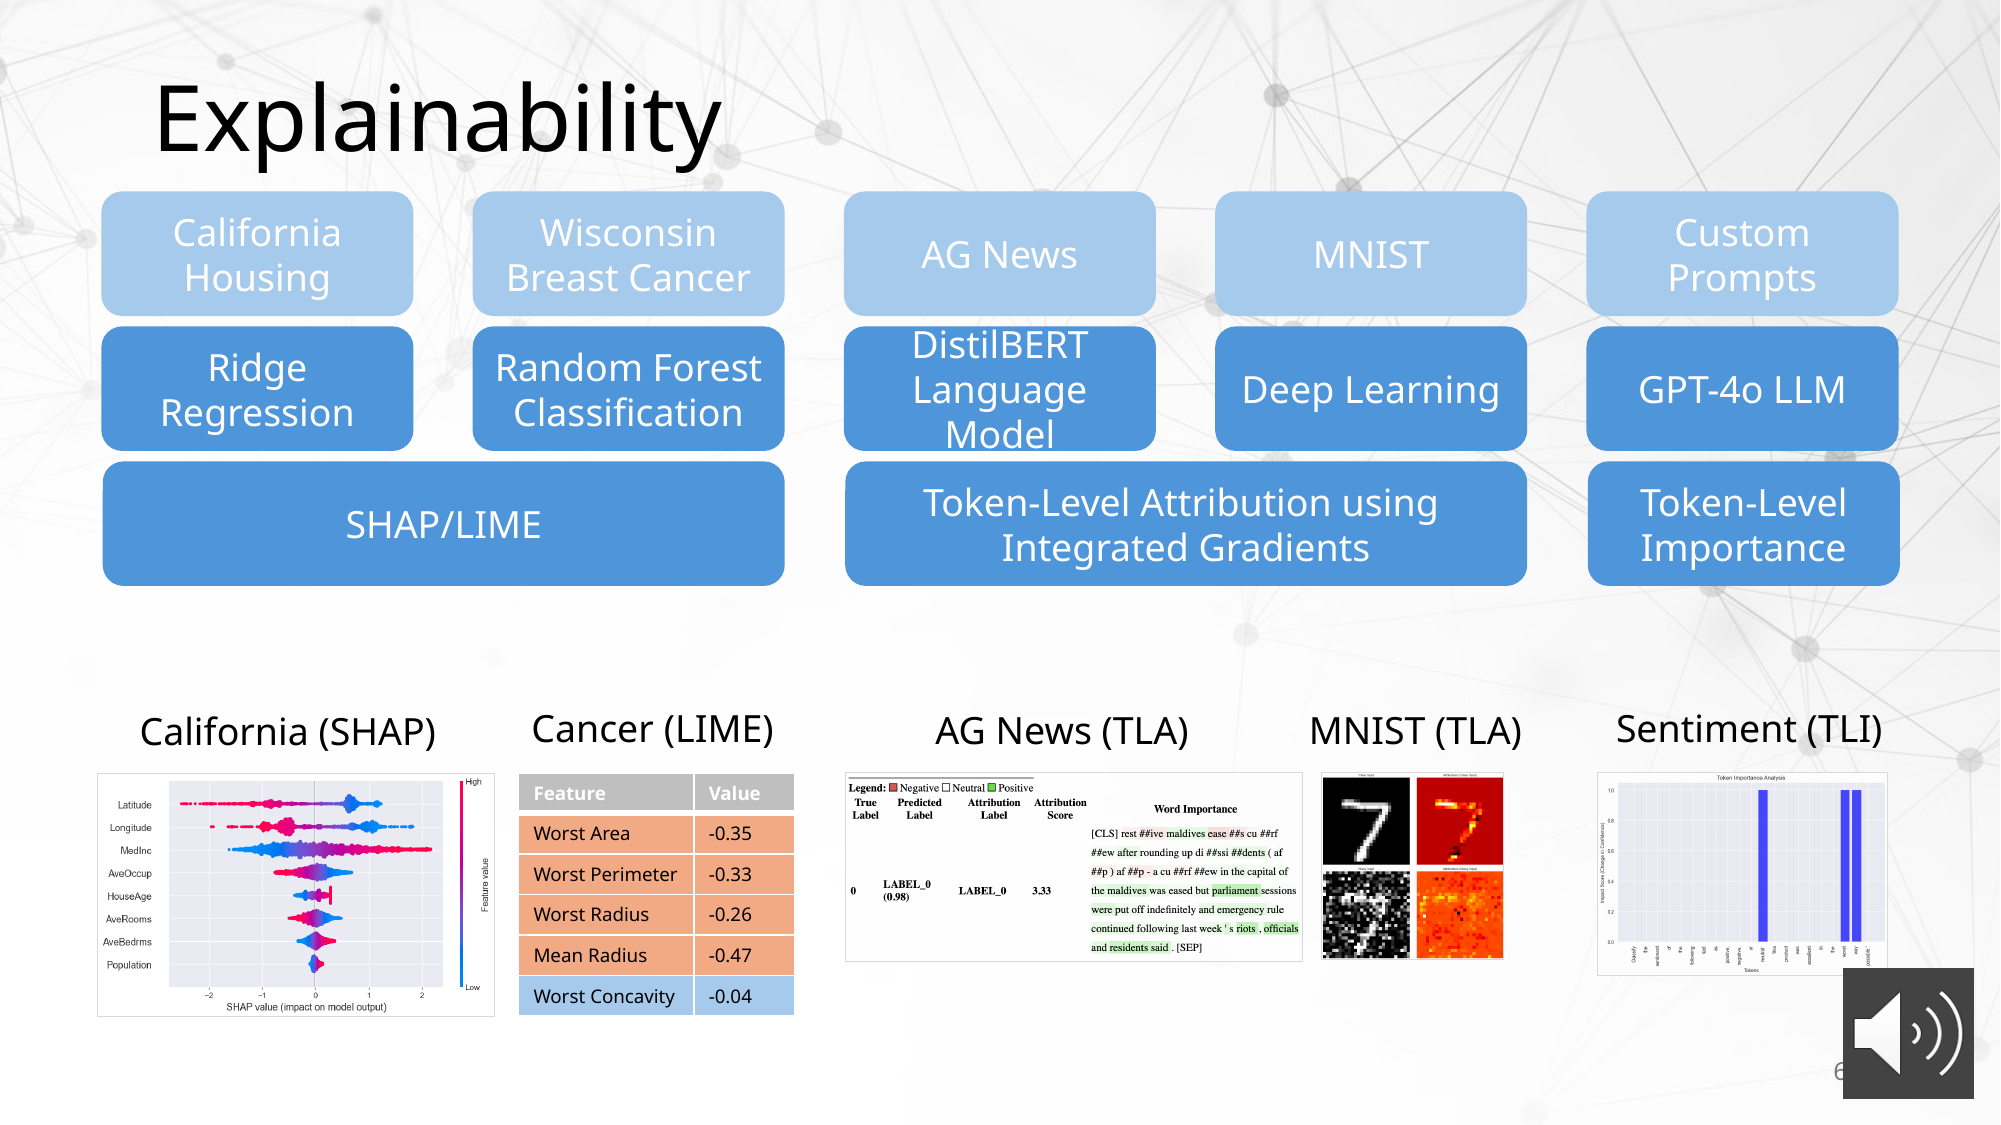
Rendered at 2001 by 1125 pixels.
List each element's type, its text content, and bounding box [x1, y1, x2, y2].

text_box California (SHAP) [124, 700, 452, 761]
table_cell -0.35 [695, 816, 794, 853]
text_box DistilBERT Language Model [842, 324, 1158, 453]
text_box Token-Level Attribution using Integrated Gradients [843, 459, 1529, 588]
table_cell -0.33 [695, 855, 794, 894]
text_box Wisconsin Breast Cancer [471, 189, 787, 318]
text_box AG News [842, 189, 1158, 318]
table_cell -0.47 [695, 936, 794, 975]
picture [1597, 772, 1976, 1101]
picture [96, 772, 495, 1017]
table_cell Worst Concavity [519, 976, 693, 1015]
text_box Ridge Regression [99, 324, 416, 453]
table_cell Worst Radius [519, 895, 693, 934]
text_box AG News (TLA) [920, 700, 1204, 760]
table_header Value [695, 774, 794, 810]
table_header Feature [519, 774, 693, 810]
table_cell -0.04 [695, 976, 794, 1015]
picture [844, 772, 1304, 963]
text_box Random Forest Classification [471, 324, 787, 453]
text_box Cancer (LIME) [516, 697, 789, 758]
slide_number 6 [1412, 1042, 1863, 1103]
text_box Sentiment (TLI) [1601, 697, 1898, 758]
text_box SHAP/LIME [101, 459, 787, 588]
text_box MNIST [1213, 189, 1529, 318]
text_box GPT-4o LLM [1584, 324, 1901, 453]
text_box MNIST (TLA) [1294, 700, 1537, 760]
text_box Token-Level Importance [1586, 459, 1902, 588]
text_box Deep Learning [1213, 324, 1529, 453]
picture [1320, 772, 1504, 961]
table_cell -0.26 [695, 895, 794, 934]
table_cell Worst Perimeter [519, 855, 693, 894]
title Explainability [137, 59, 1863, 185]
table_cell Mean Radius [519, 936, 693, 975]
text_box California Housing [99, 189, 416, 318]
text_box Custom Prompts [1584, 189, 1901, 318]
table_cell Worst Area [519, 816, 693, 853]
